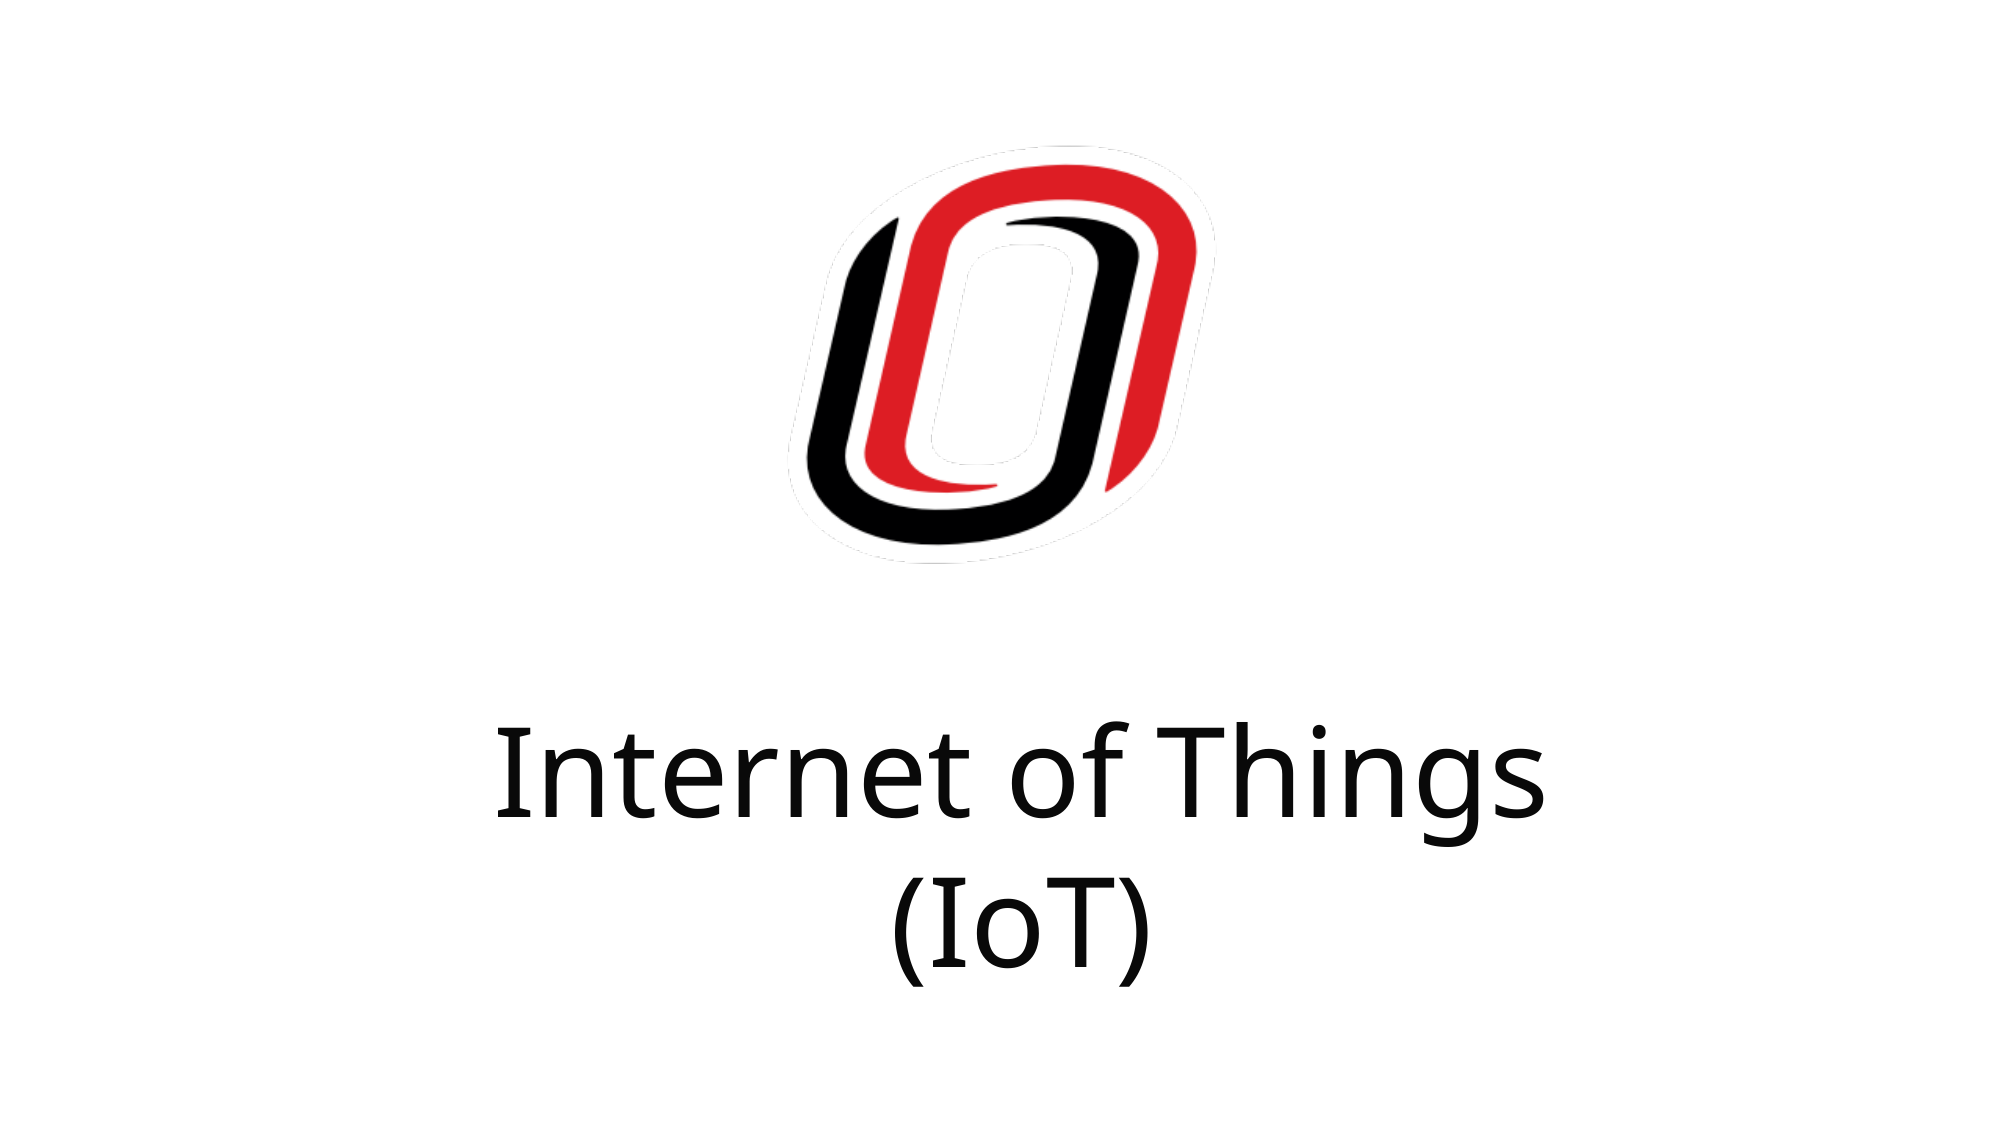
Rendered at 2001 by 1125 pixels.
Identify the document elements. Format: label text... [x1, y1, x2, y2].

text_box Internet of Things (IoT) [357, 685, 1686, 1000]
